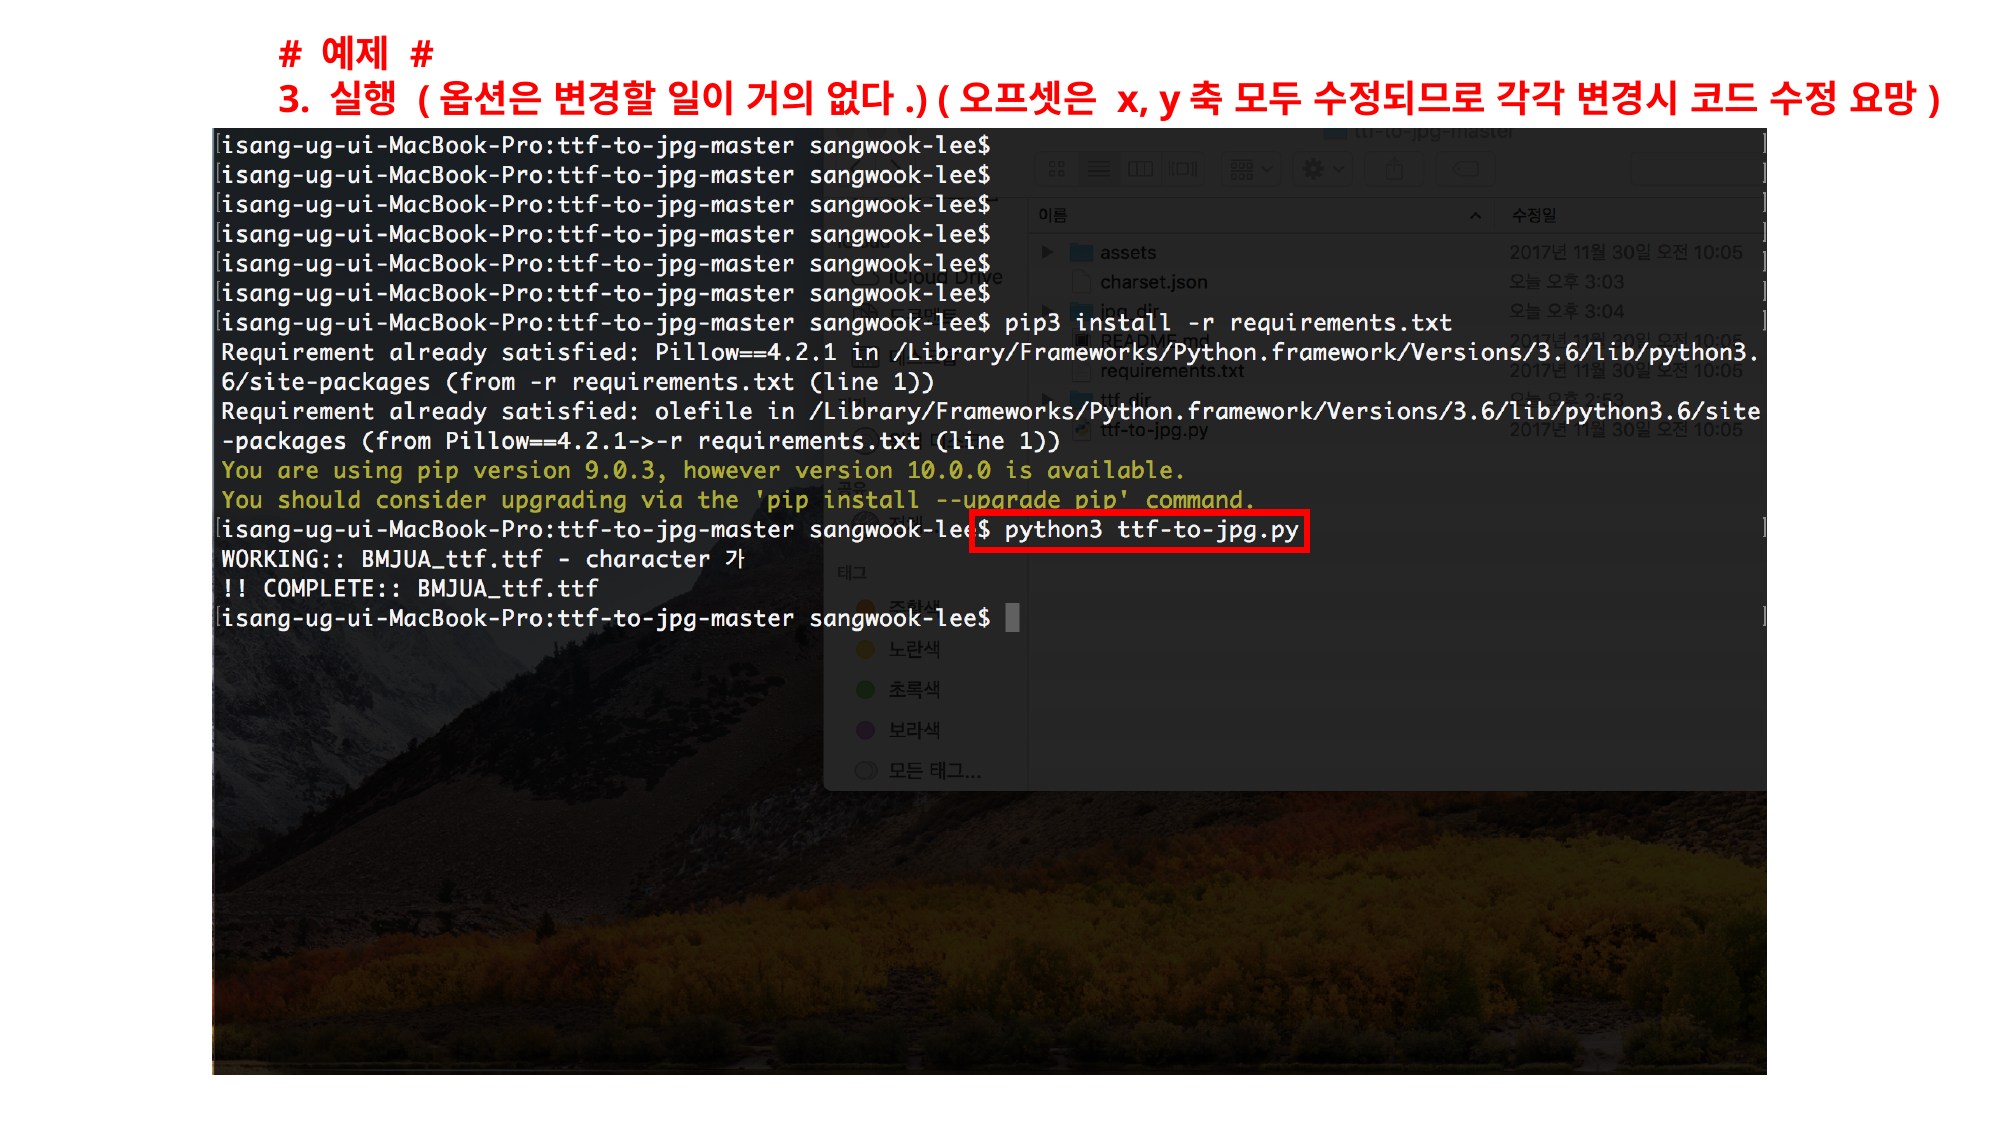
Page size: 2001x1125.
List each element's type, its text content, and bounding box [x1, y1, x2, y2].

picture [212, 128, 1767, 1075]
text_box # 예제 # 3. 실행 (옵션은 변경할 일이 거의 없다.) (오프셋은 x, y축 모두 수정되므로 각각 변경시 코드 수정 요망) [263, 22, 1956, 128]
